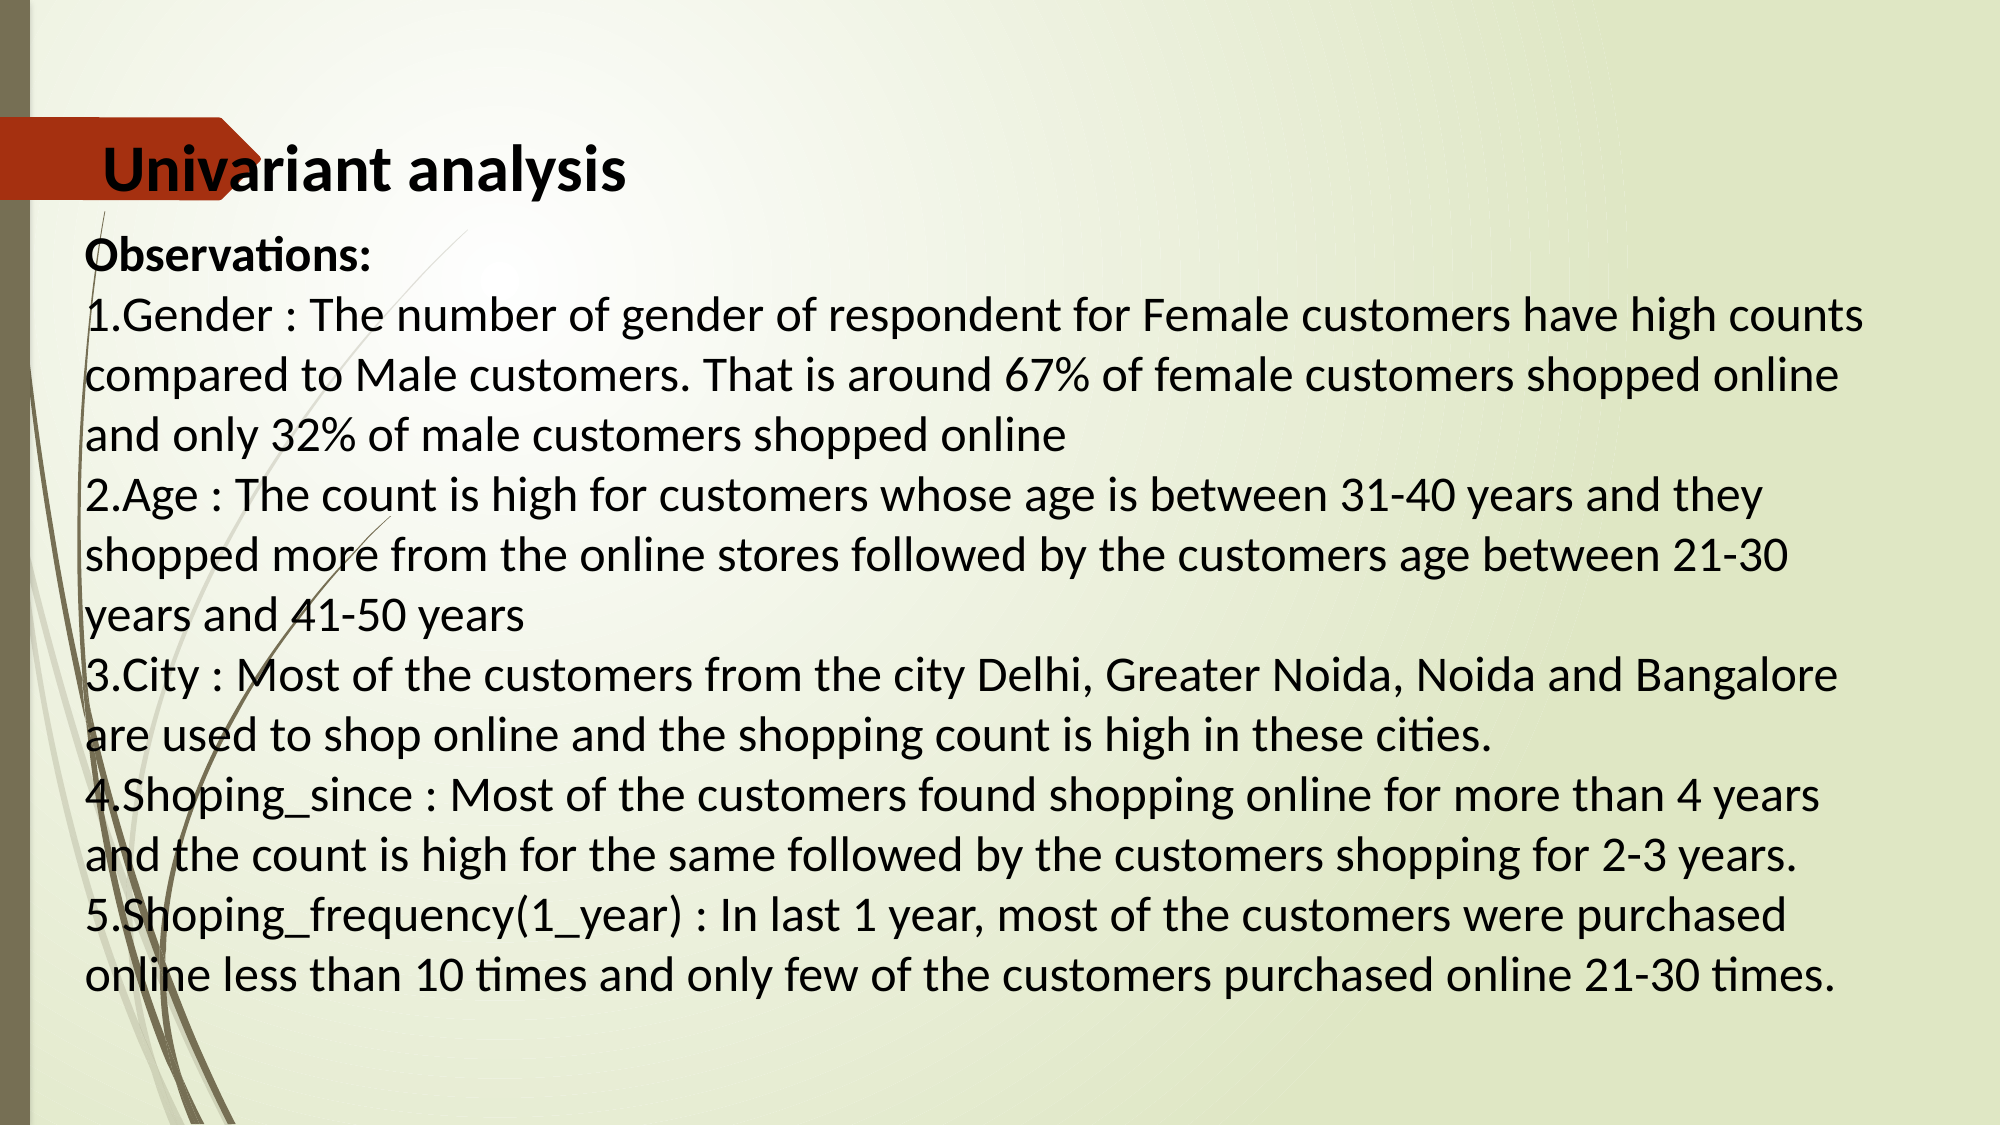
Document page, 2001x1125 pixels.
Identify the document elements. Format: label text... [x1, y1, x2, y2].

text_box Univariant analysis [87, 117, 1946, 213]
text_box Observations: Gender : The number of gender of respondent for Female customers have high counts compared to Male customers. That is around 67% of female customers shopped online and only 32% of male customers shopped online Age : The count is high for customers whose age is between 31-40 years and they shopped more from the online stores followed by the customers age between 21-30 years and 41-50 years City : Most of the customers from the city Delhi, Greater Noida, Noida and Bangalore are used to shop online and the shopping count is high in these cities. Shoping_since : Most of the customers found shopping online for more than 4 years and the count is high for the same followed by the customers shopping for 2-3 years. Shoping_frequency(1_year) : In last 1 year, most of the customers were purchased online less than 10 times and only few of the customers purchased online 21-30 times. [69, 213, 1901, 1069]
